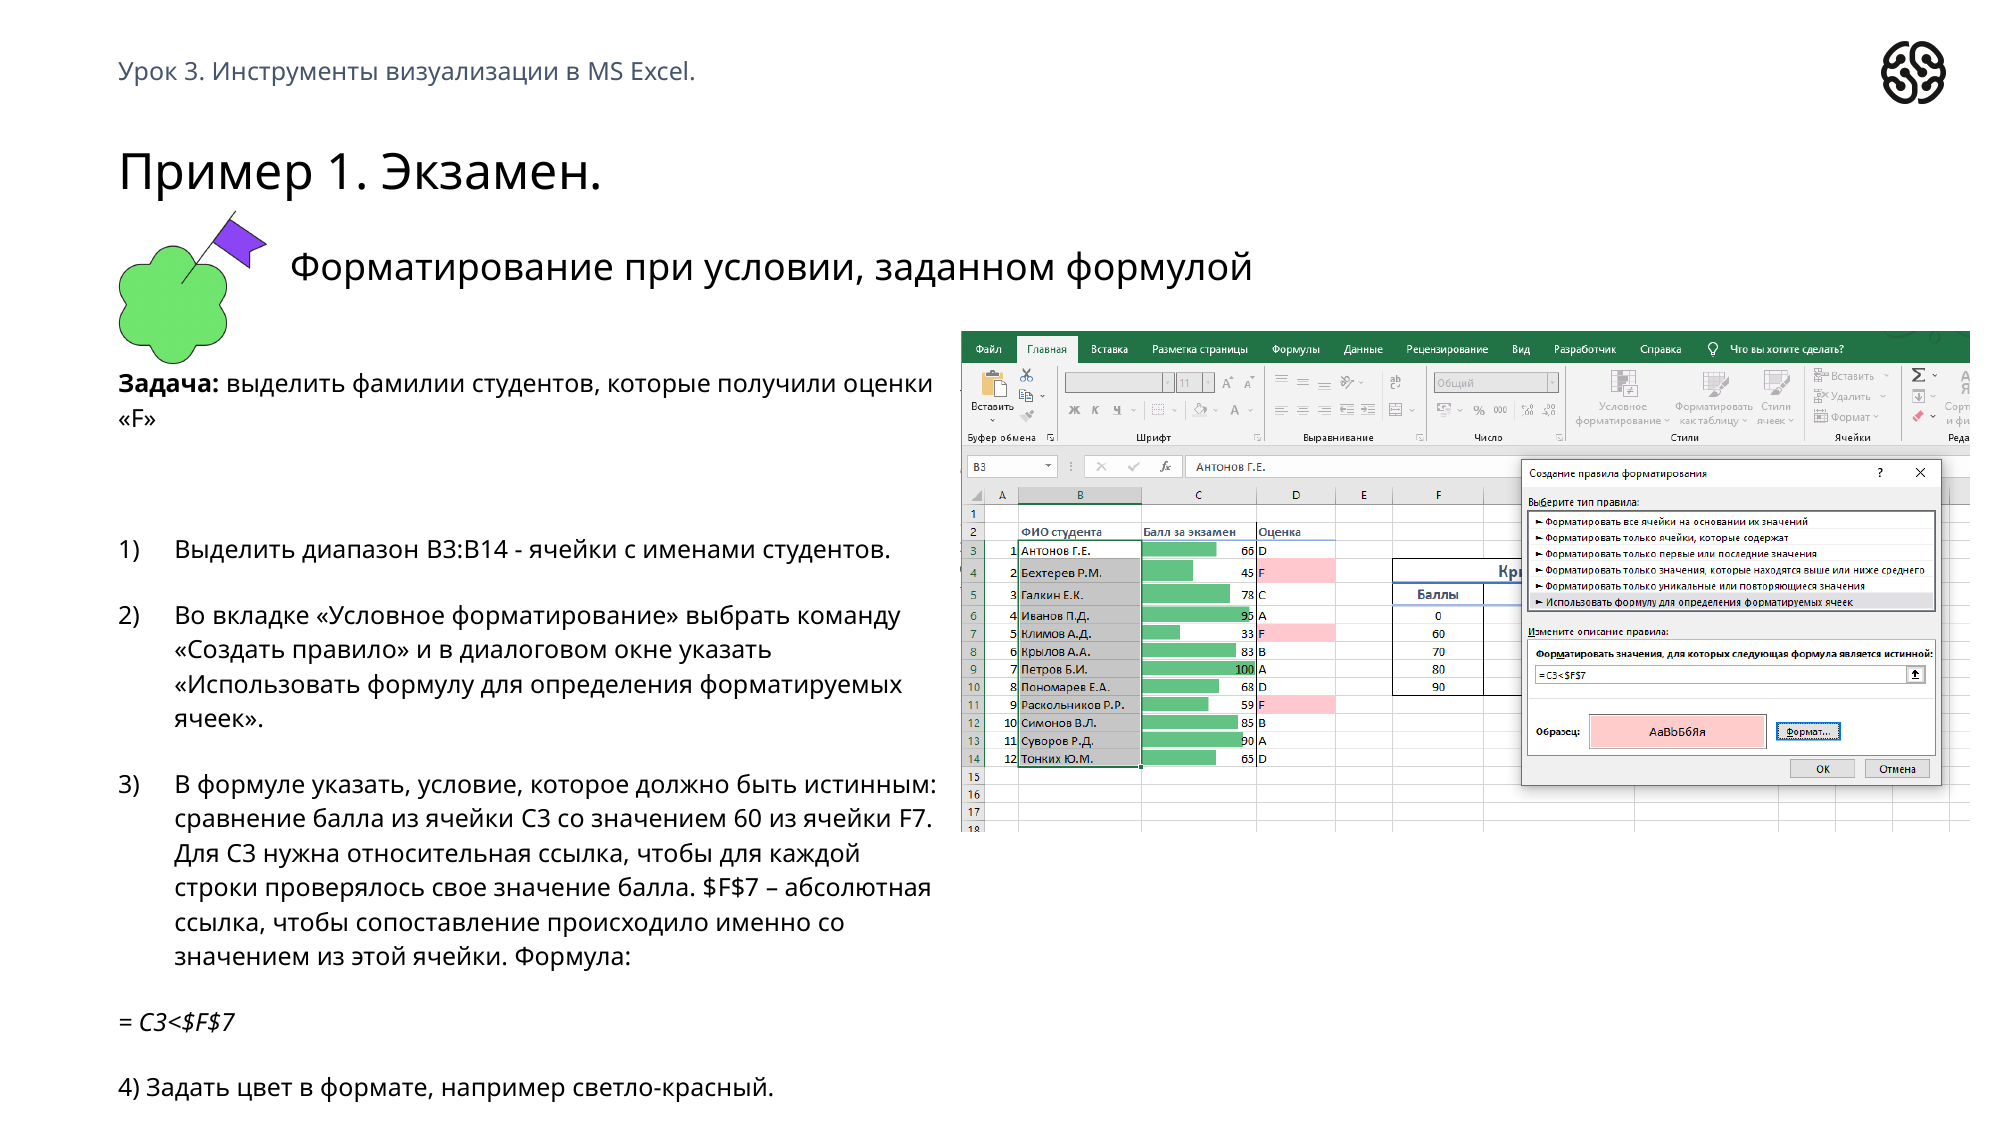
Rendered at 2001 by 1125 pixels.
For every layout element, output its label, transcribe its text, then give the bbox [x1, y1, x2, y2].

picture [960, 331, 1970, 832]
text_box Задача: выделить фамилии студентов, которые получили оценки «F» Выделить диапазон B3:B14 - ячейки с именами студентов. Во вкладке «Условное форматирование» выбрать команду «Создать правило» и в диалоговом окне указать «Использовать формулу для определения форматируемых ячеек». В формуле указать, условие, которое должно быть истинным: сравнение балла из ячейки C3 со значением 60 из ячейки F7. Для С3 нужна относительная ссылка, чтобы для каждой строки проверялось свое значение балла. $F$7 – абсолютная ссылка, чтобы сопоставление происходило именно со значением из этой ячейки. Формула: = С3<$F$7 4) Задать цвет в формате, например светло-красный. [118, 363, 948, 1102]
subtitle Урок 3. Инструменты визуализации в MS Excel. [118, 33, 1422, 112]
text_box Форматирование при условии, заданном формулой [269, 229, 1723, 296]
picture [118, 210, 267, 364]
picture [1881, 40, 1946, 105]
text_box Пример 1. Экзамен. [118, 138, 961, 237]
